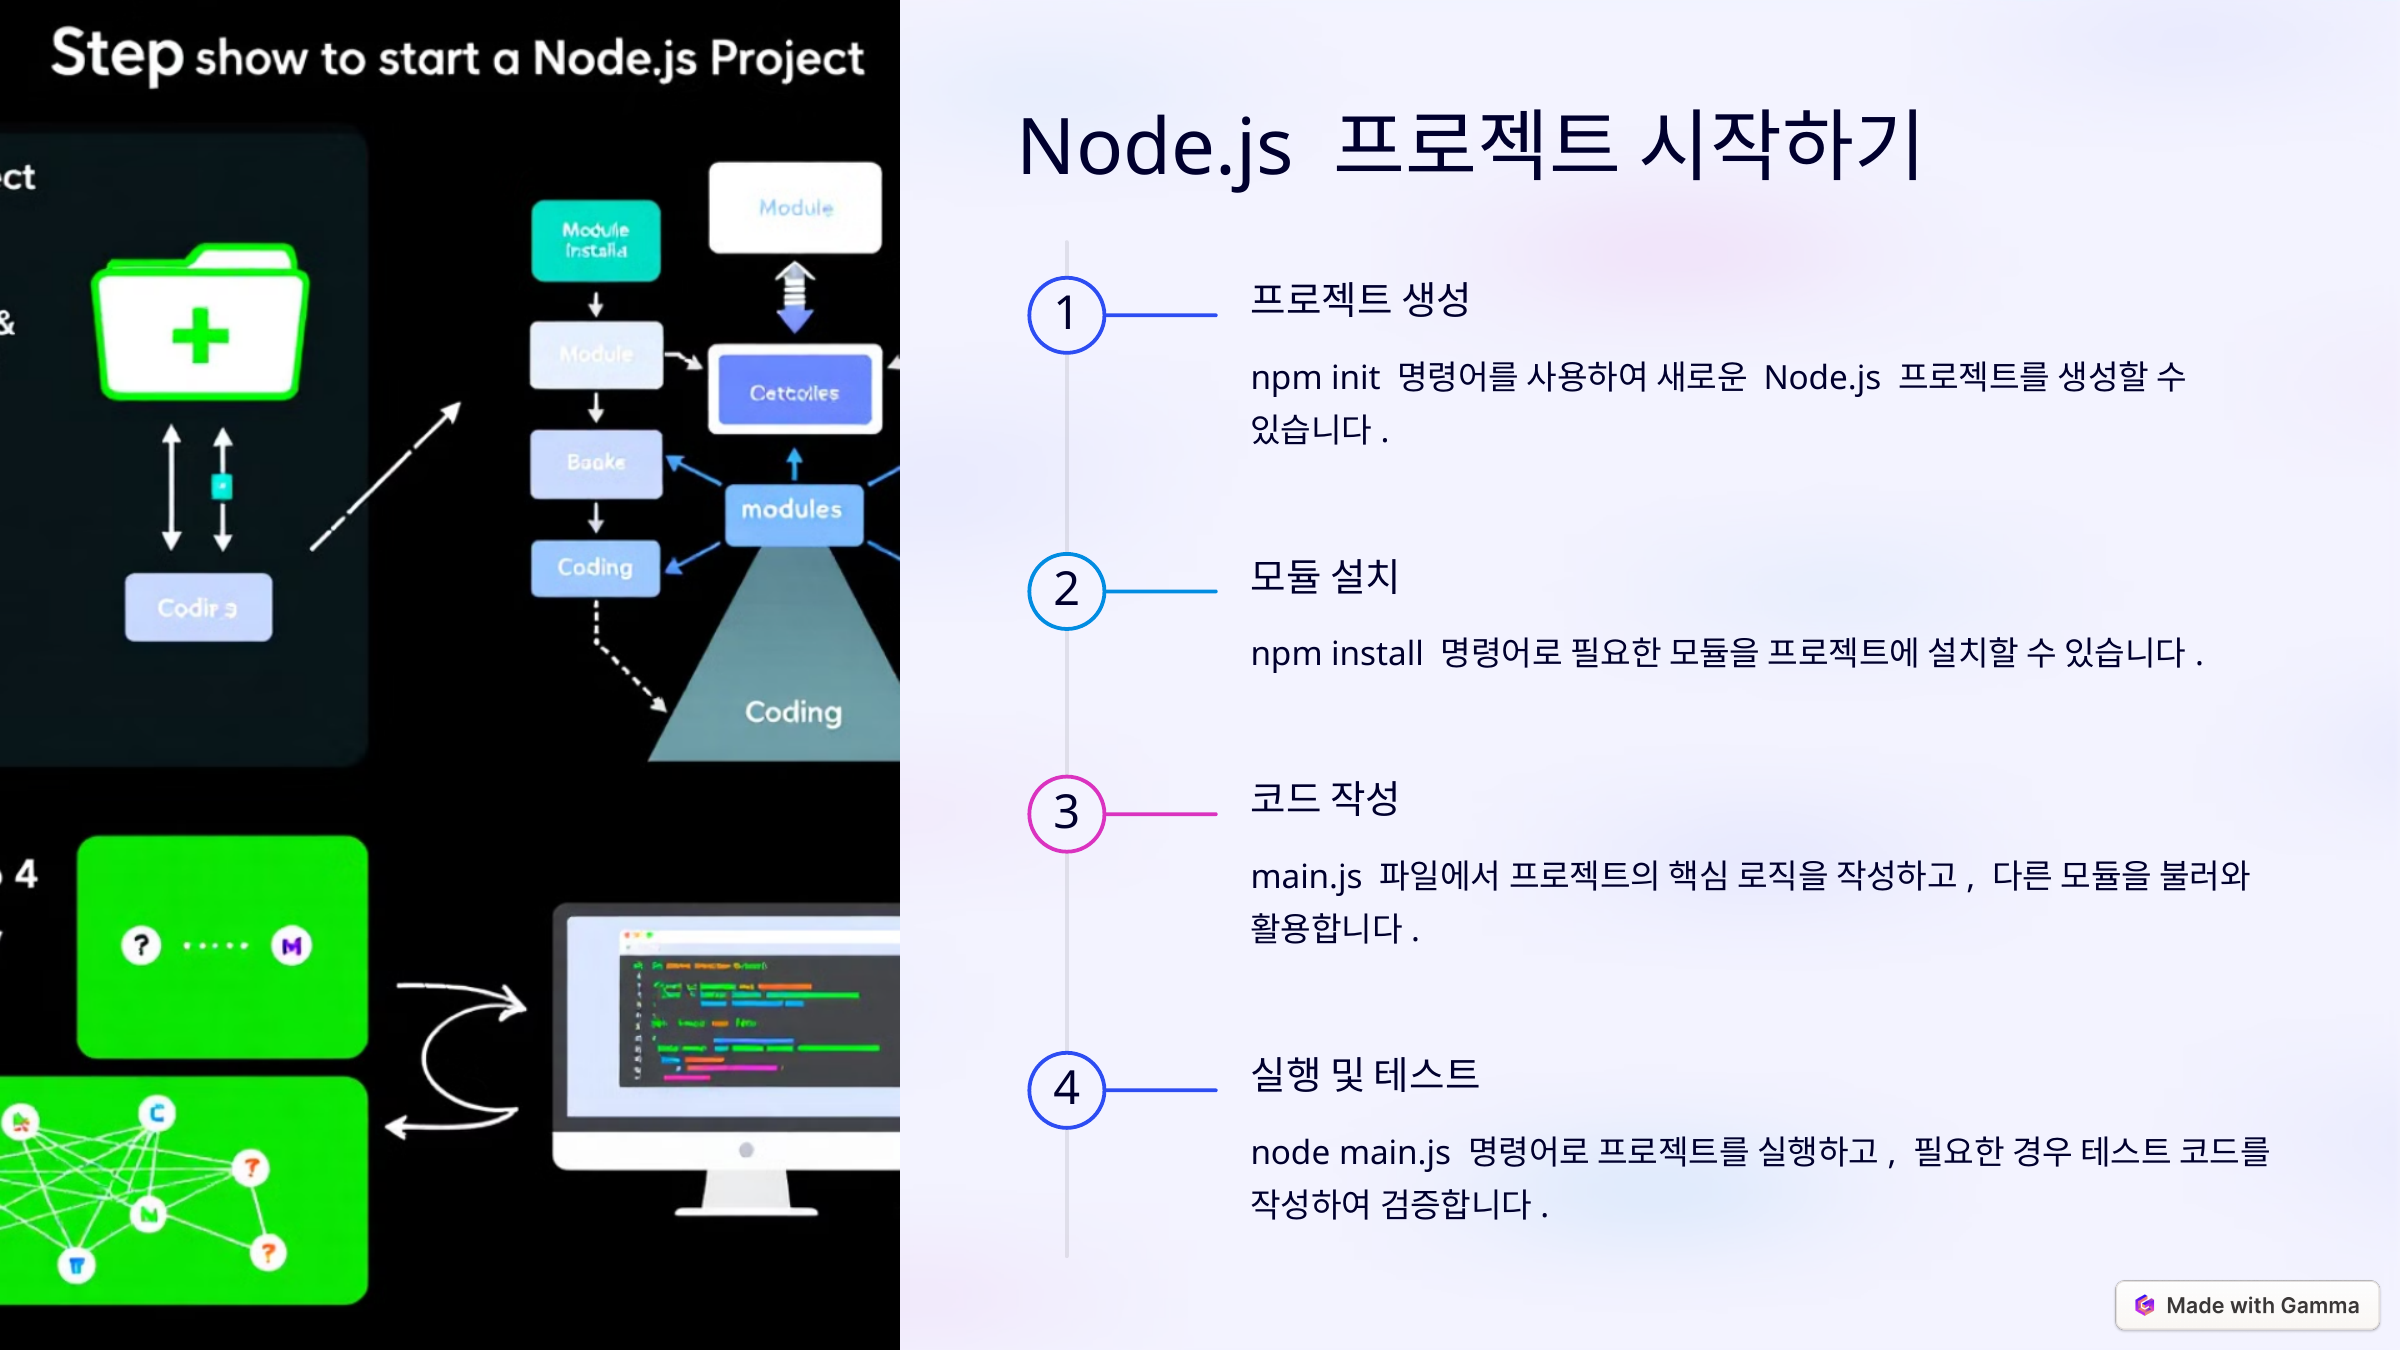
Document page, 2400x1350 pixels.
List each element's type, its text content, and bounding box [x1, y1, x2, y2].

text_box 프로젝트 생성 [1250, 273, 1644, 323]
text_box [1105, 1088, 1218, 1093]
text_box main.js 파일에서 프로젝트의 핵심 로직을 작성하고, 다른 모듈을 불러와 활용합니다. [1250, 841, 2284, 949]
text_box npm install 명령어로 필요한 모듈을 프로젝트에 설치할 수 있습니다. [1250, 618, 2284, 673]
text_box npm init 명령어를 사용하여 새로운 Node.js 프로젝트를 생성할 수 있습니다. [1250, 342, 2284, 450]
text_box 모듈 설치 [1250, 549, 1644, 599]
text_box [1065, 1128, 1069, 1259]
text_box [1029, 1052, 1105, 1128]
text_box [1029, 277, 1105, 353]
text_box Node.js 프로젝트 시작하기 [1016, 91, 1906, 191]
text_box 1 [1052, 291, 1082, 339]
text_box 실행 및 테스트 [1250, 1048, 1644, 1098]
text_box 3 [1052, 790, 1082, 838]
text_box [1029, 553, 1105, 629]
text_box 코드 작성 [1250, 772, 1644, 822]
text_box [1065, 353, 1069, 553]
text_box [1065, 629, 1069, 776]
picture [0, 0, 900, 1350]
text_box [1065, 240, 1069, 277]
text_box [1105, 589, 1218, 594]
picture [2106, 1271, 2389, 1339]
text_box [1029, 776, 1105, 852]
text_box node main.js 명령어로 프로젝트를 실행하고, 필요한 경우 테스트 코드를 작성하여 검증합니다. [1250, 1117, 2284, 1225]
text_box 4 [1052, 1066, 1082, 1114]
text_box 2 [1052, 567, 1082, 615]
text_box [1105, 812, 1218, 817]
text_box [1105, 313, 1218, 318]
text_box [1065, 852, 1069, 1052]
